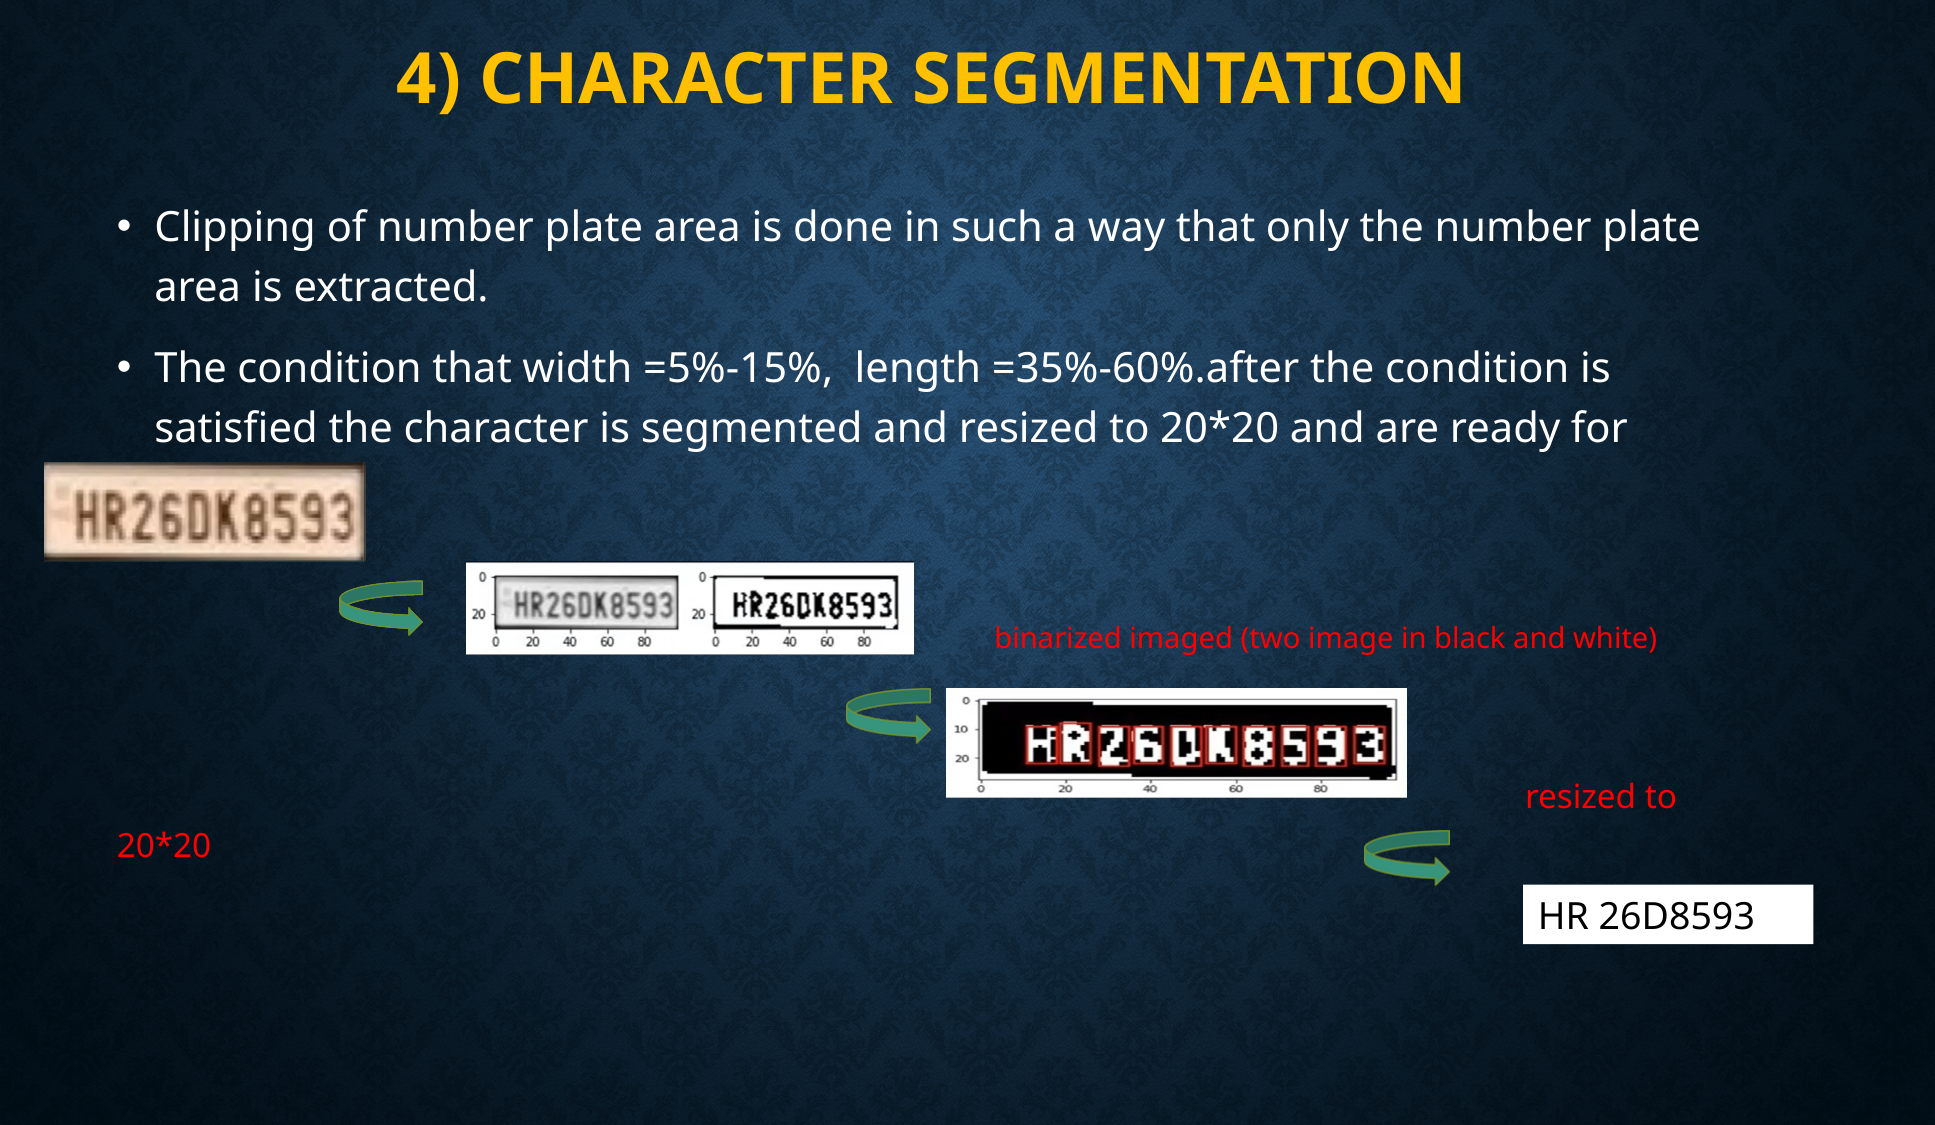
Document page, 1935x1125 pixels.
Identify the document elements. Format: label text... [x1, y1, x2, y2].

title 4) Character segmentation [92, 23, 1773, 139]
picture [1363, 829, 1450, 886]
picture [338, 580, 424, 637]
picture [44, 461, 367, 563]
picture [946, 688, 1408, 799]
picture [466, 561, 915, 656]
text_box HR 26D8593 [1523, 884, 1814, 945]
picture [845, 687, 932, 744]
list Clipping of number plate area is done in such a way that only the number plate area is extracted. The condition that width =5%-15%, length =35%-60%.after the condition is satisfied the character is segmented and resized to 20*20 and are ready for testing. binarized imaged (two image in black and white) resized to 20*20 [101, 182, 1789, 950]
